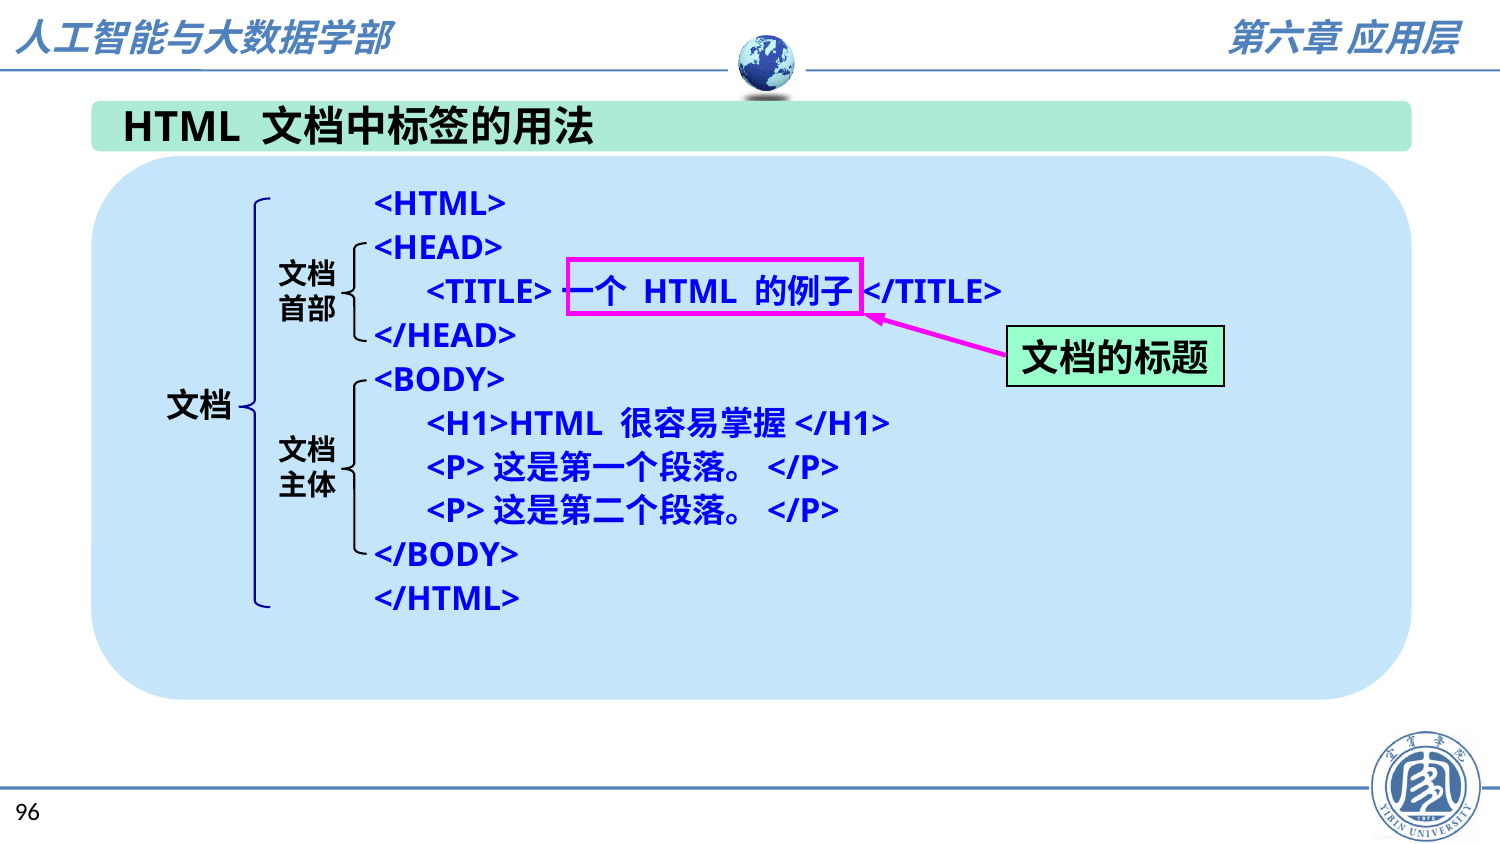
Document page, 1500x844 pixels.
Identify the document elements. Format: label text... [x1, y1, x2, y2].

picture [736, 33, 796, 100]
text_box <HTML> <HEAD> <TITLE>一个 HTML 的例子</TITLE> </HEAD> <BODY> <H1>HTML 很容易掌握</H1> <P>这是第一个段落。</P> <P>这是第二个段落。</P> </BODY> </HTML> [358, 171, 1137, 625]
text_box HTML 文档中标签的用法 [107, 92, 611, 158]
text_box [567, 259, 1226, 388]
text_box [89, 153, 1414, 702]
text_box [241, 242, 367, 342]
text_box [241, 380, 367, 554]
slide_number 96 [0, 787, 350, 833]
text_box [137, 198, 271, 608]
text_box [91, 100, 107, 152]
text_box [611, 100, 1412, 152]
